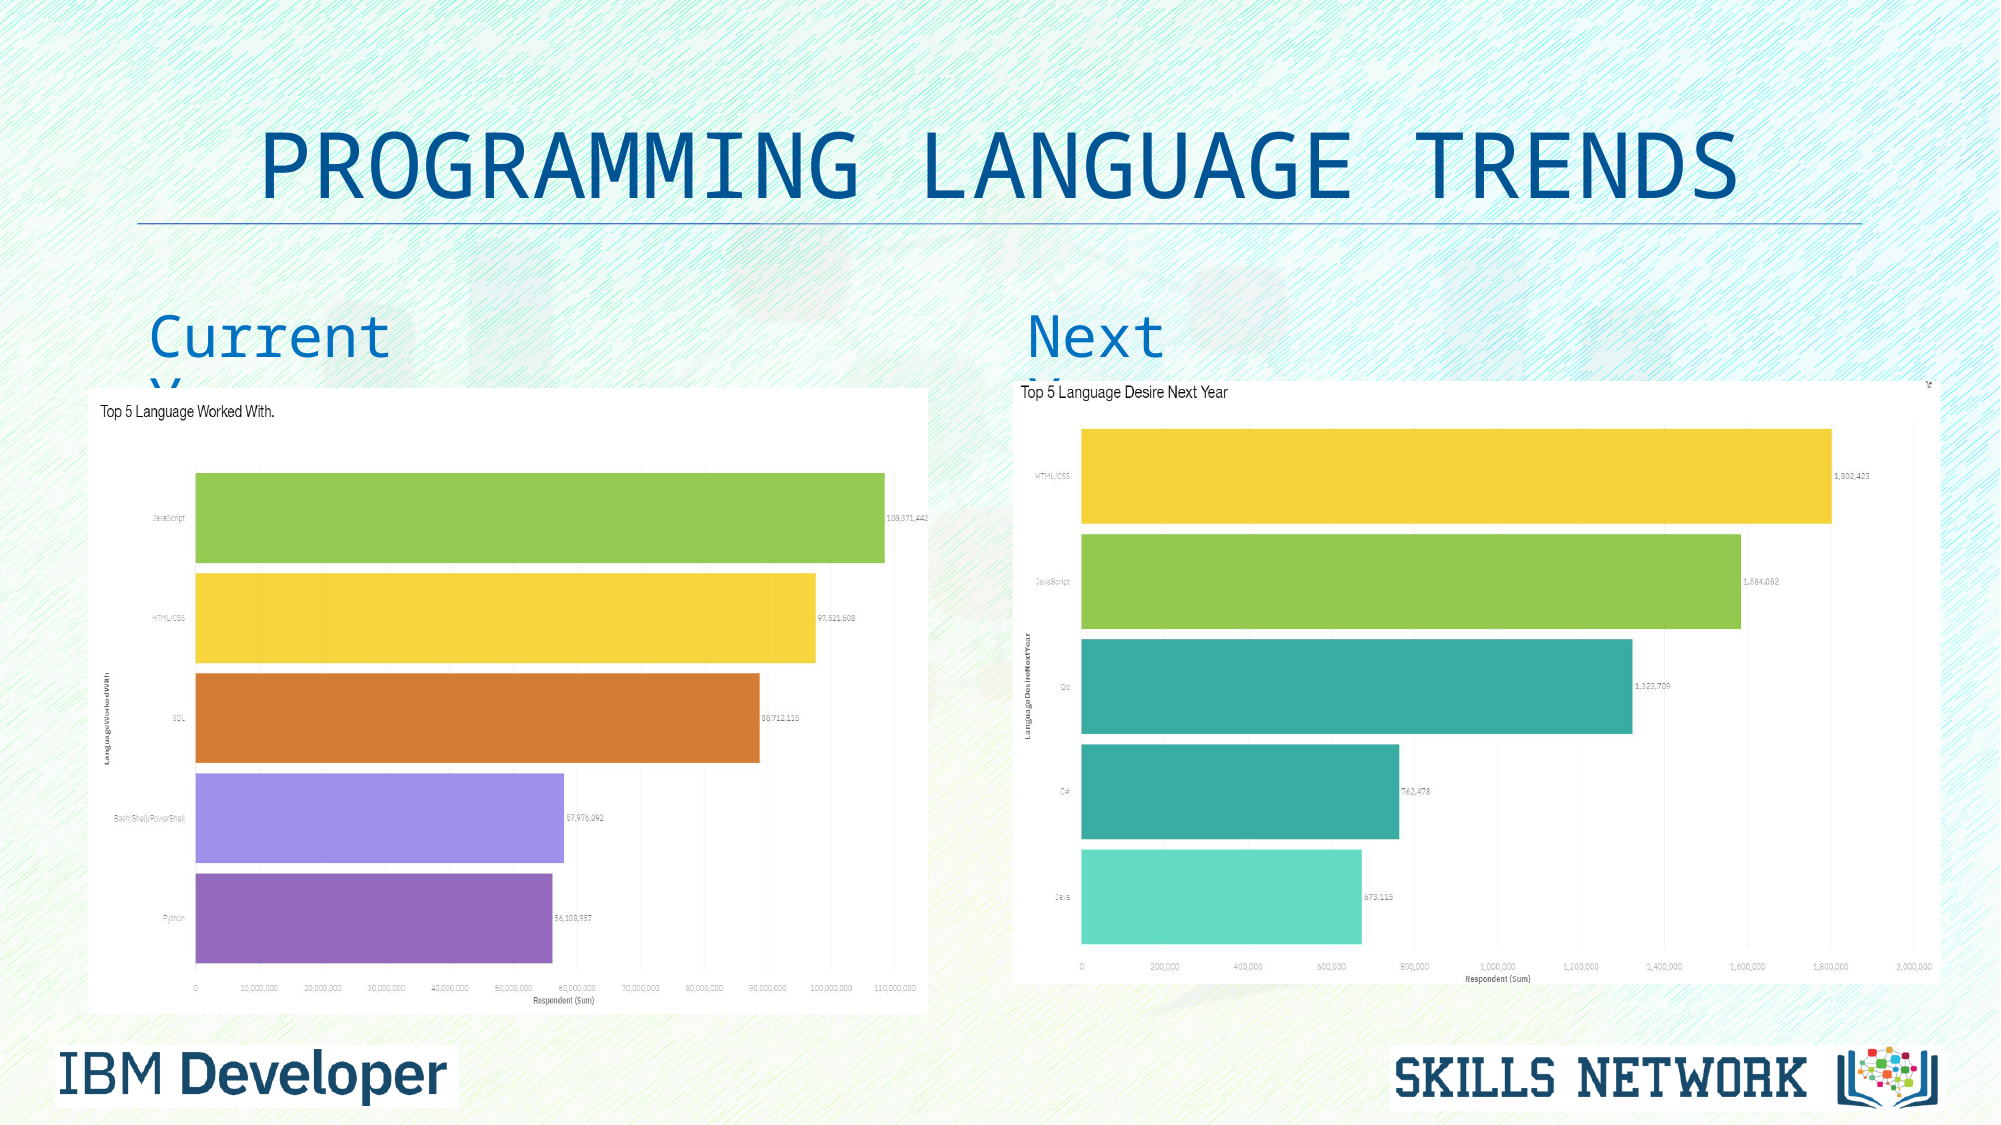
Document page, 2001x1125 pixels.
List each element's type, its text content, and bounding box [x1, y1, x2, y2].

title PROGRAMMING LANGUAGE TRENDS [137, 59, 1863, 278]
picture [0, 0, 2001, 1125]
list Next Year [1012, 299, 1301, 381]
text_box [1012, 984, 1770, 1014]
list Current Year [133, 299, 500, 382]
